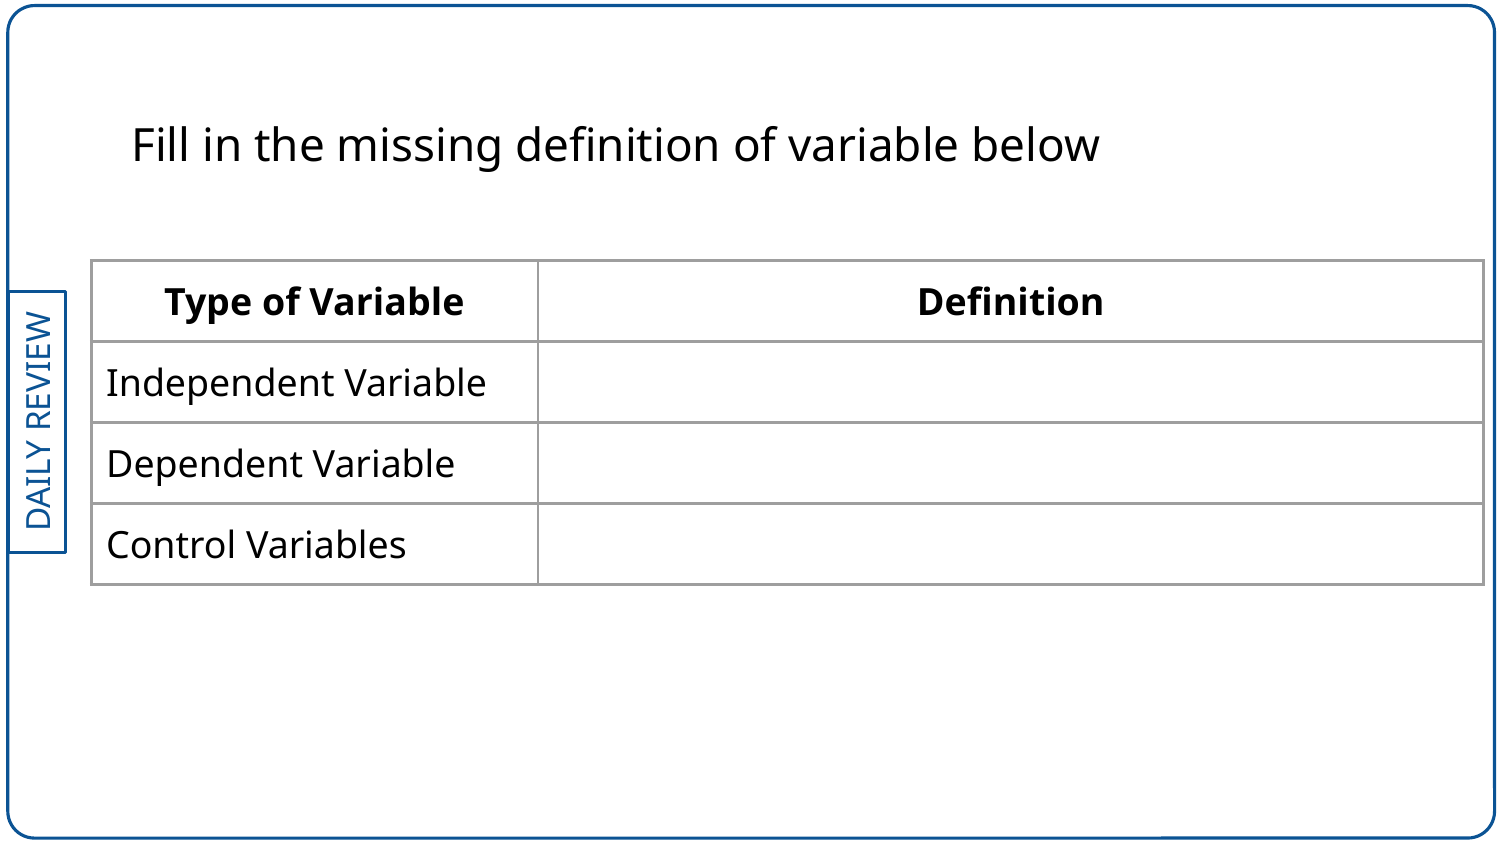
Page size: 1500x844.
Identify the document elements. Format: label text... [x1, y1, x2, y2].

table_cell [539, 505, 1482, 583]
table_cell Independent Variable [93, 343, 537, 421]
table_header Type of Variable [93, 262, 537, 340]
table_cell Dependent Variable [93, 424, 537, 502]
table_cell [539, 343, 1482, 421]
table_cell [539, 424, 1482, 502]
table_cell Control Variables [93, 505, 537, 583]
table_header Definition [539, 262, 1482, 340]
list Fill in the missing definition of variable below [116, 92, 1267, 212]
